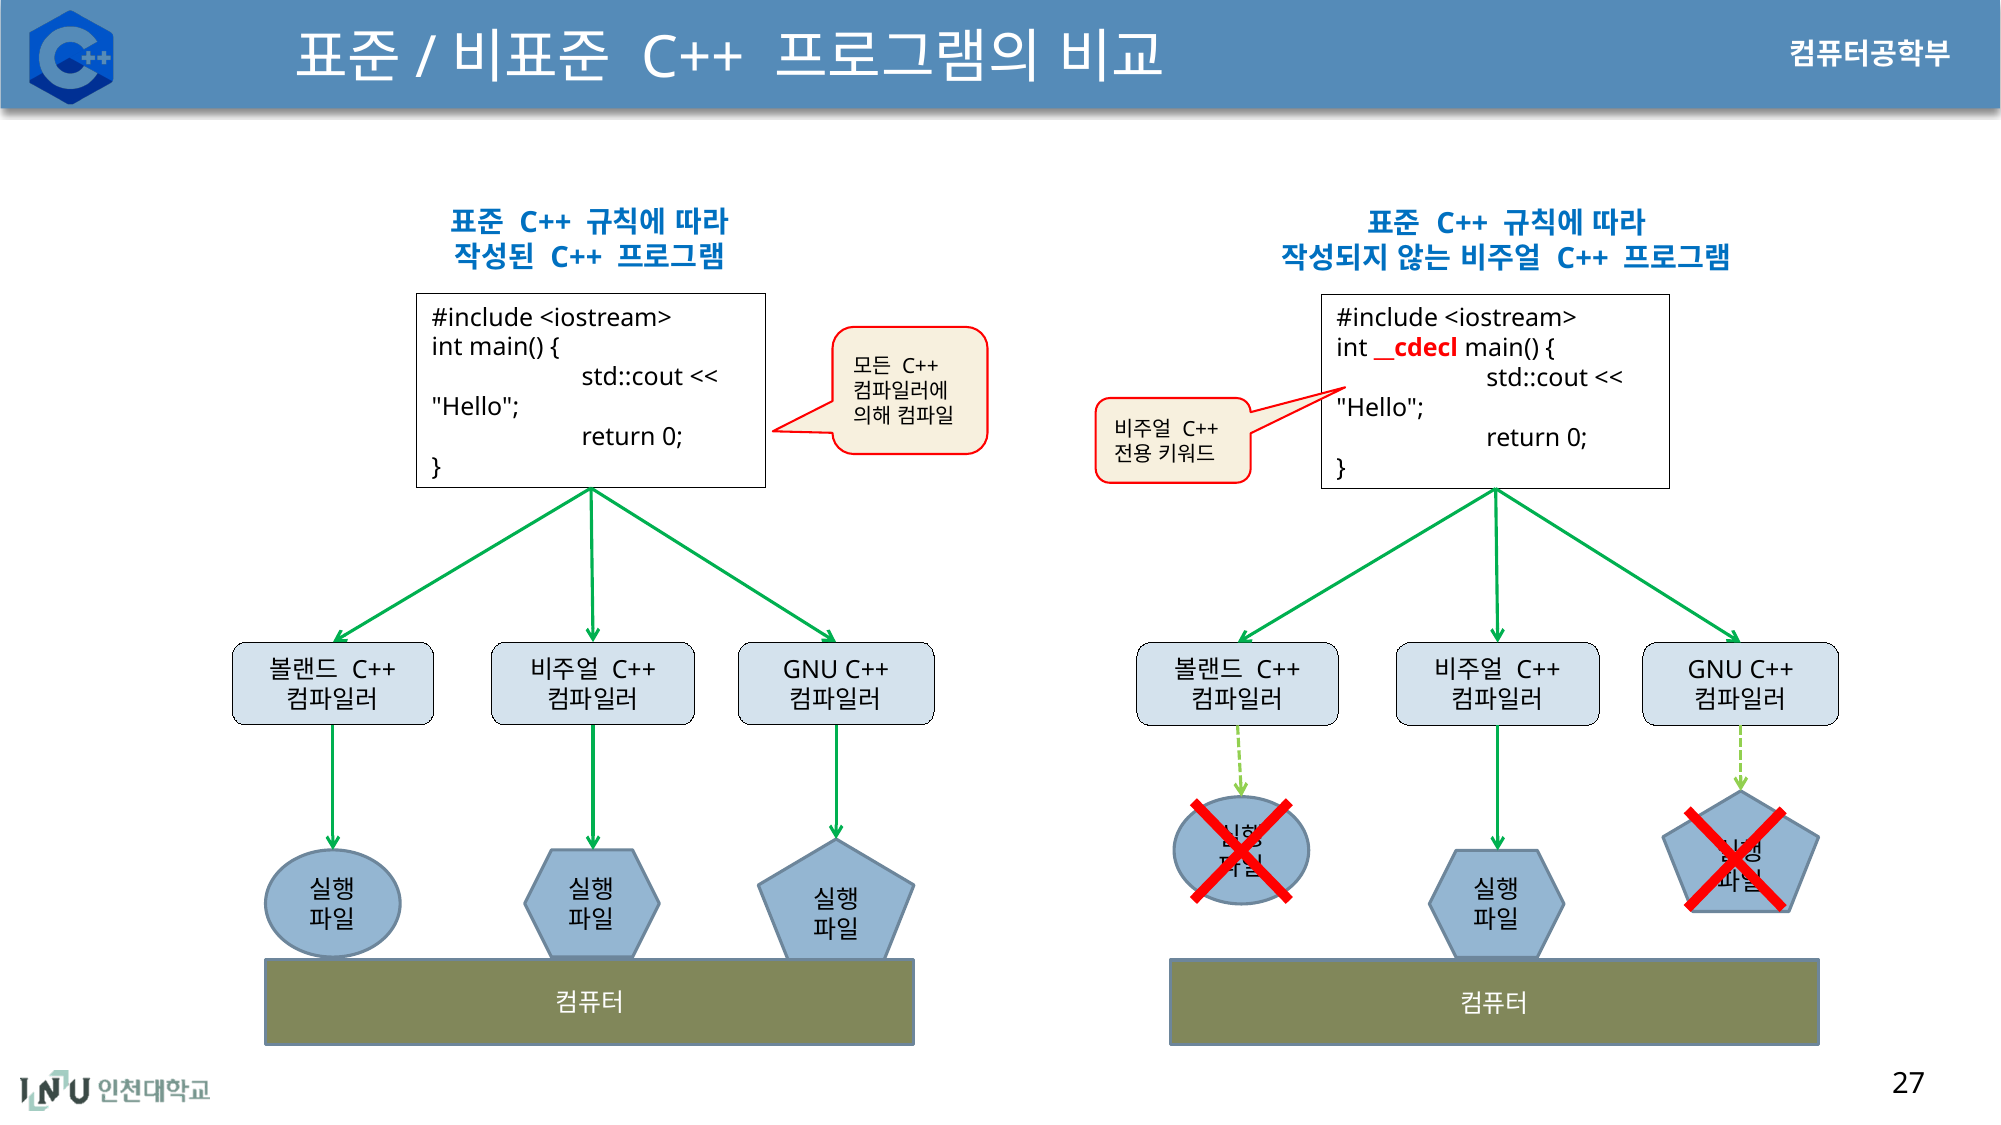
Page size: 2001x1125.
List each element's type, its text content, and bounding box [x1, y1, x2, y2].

picture [19, 0, 125, 116]
title 표준/비표준 C++ 프로그램의 비교 [279, 7, 1390, 102]
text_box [231, 195, 1839, 1046]
